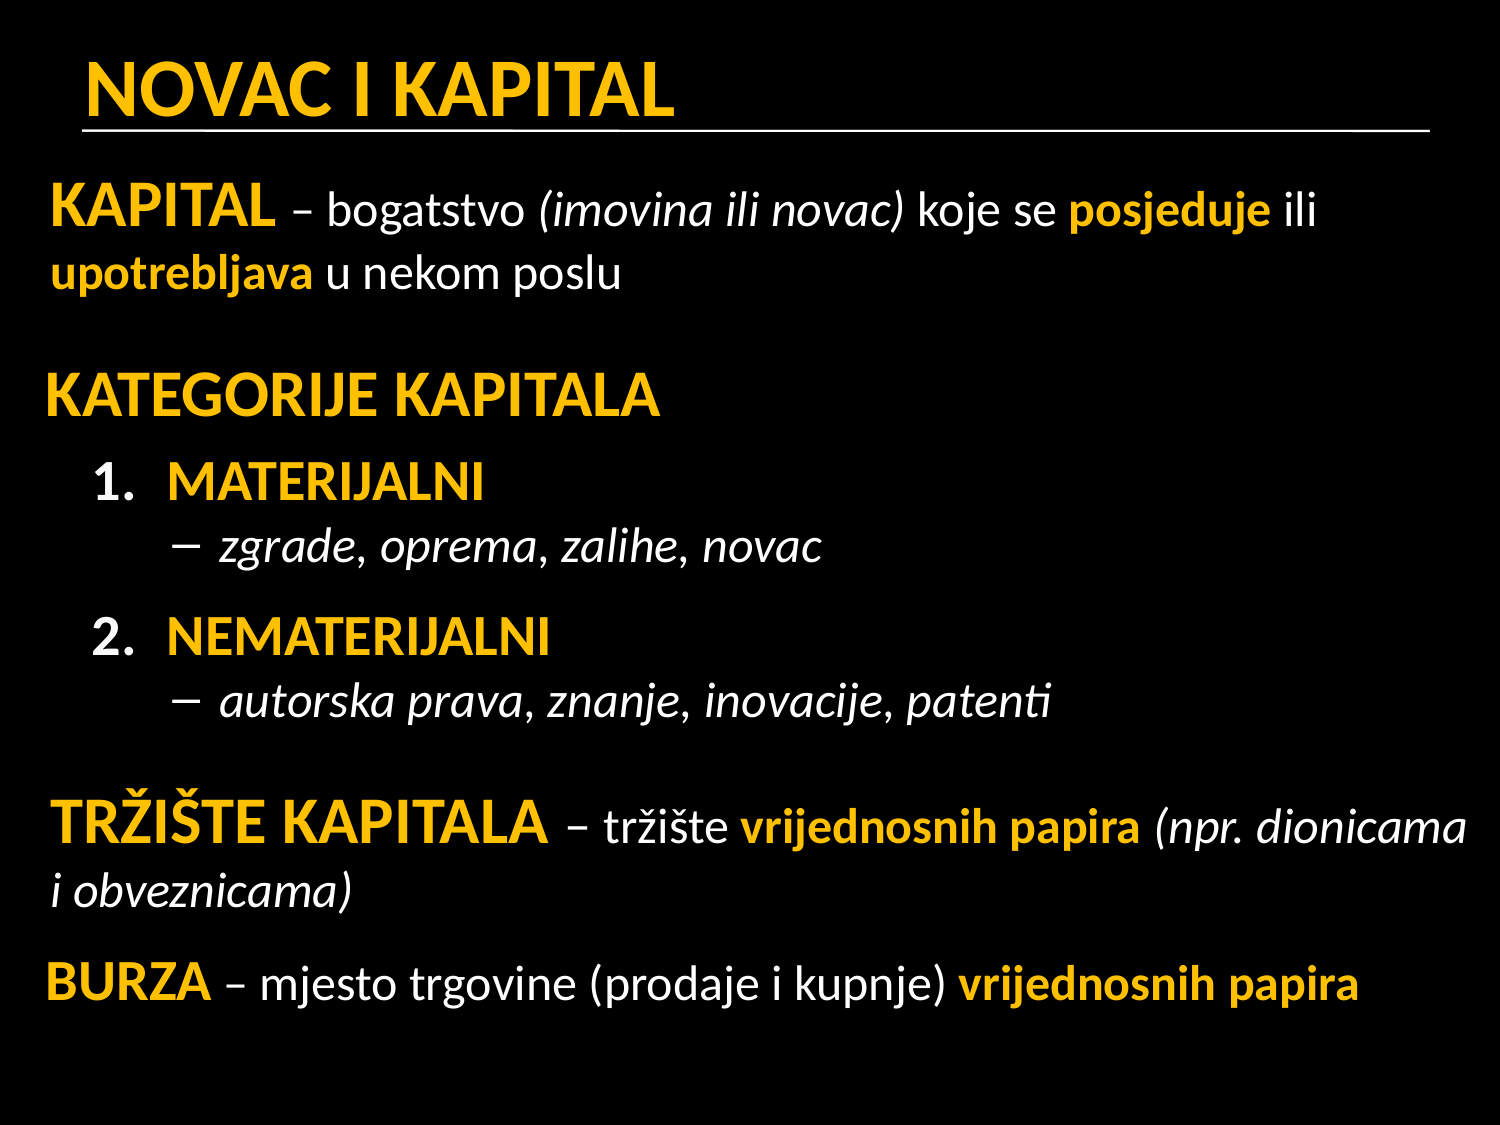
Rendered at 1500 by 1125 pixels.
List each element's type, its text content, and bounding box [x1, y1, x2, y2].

list KAPITAL – bogatstvo (imovina ili novac) koje se posjeduje ili upotrebljava u nekom poslu KATEGORIJE KAPITALA MATERIJALNI zgrade, oprema, zalihe, novac NEMATERIJALNI autorska prava, znanje, inovacije, patenti TRŽIŠTE KAPITALA – tržište vrijednosnih papira (npr. dionicama i obveznicama) BURZA – mjesto trgovine (prodaje i kupnje) vrijednosnih papira [0, 152, 1500, 1091]
title NOVAC I KAPITAL [70, 11, 1500, 152]
